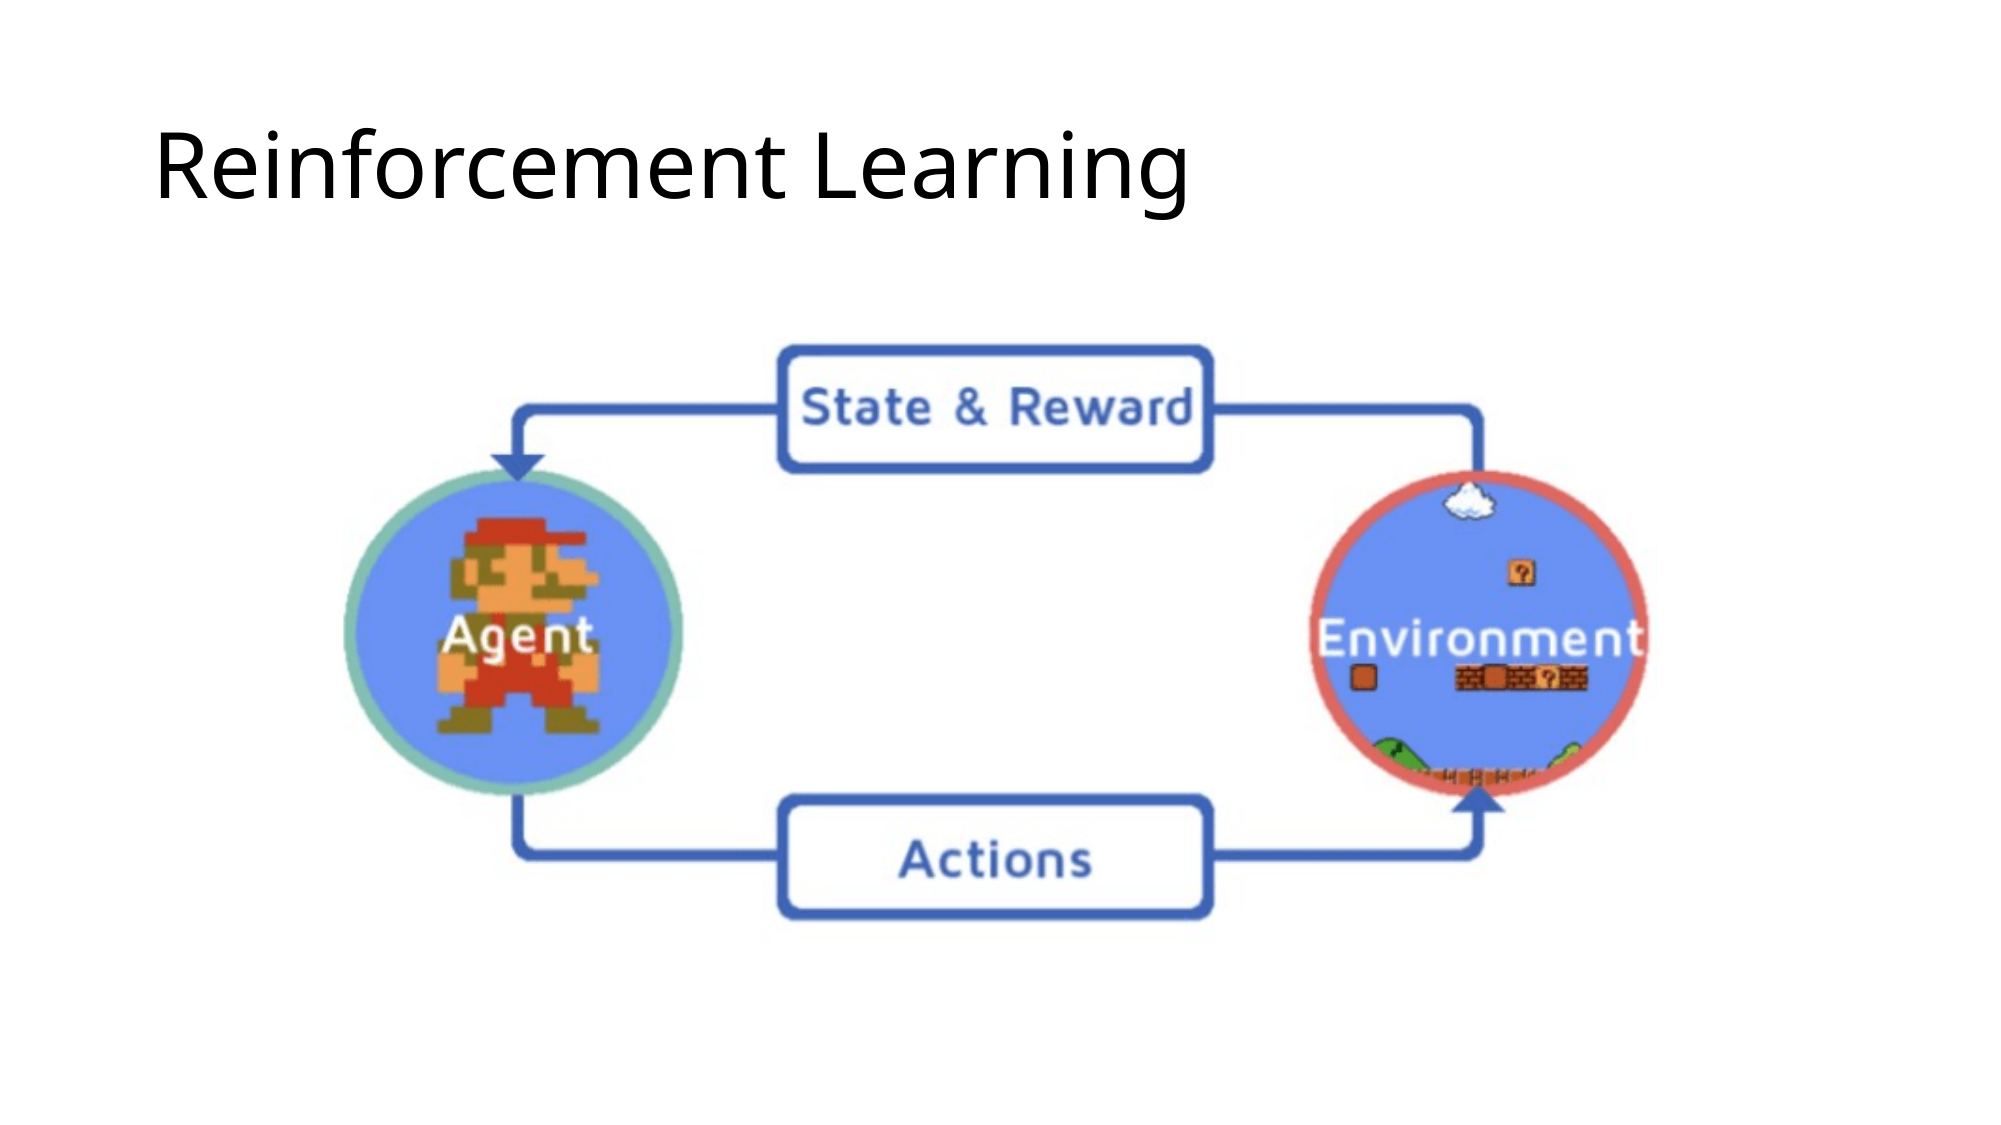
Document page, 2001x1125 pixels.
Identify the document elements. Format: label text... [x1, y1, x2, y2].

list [342, 248, 1658, 1039]
title Reinforcement Learning [137, 59, 1863, 278]
